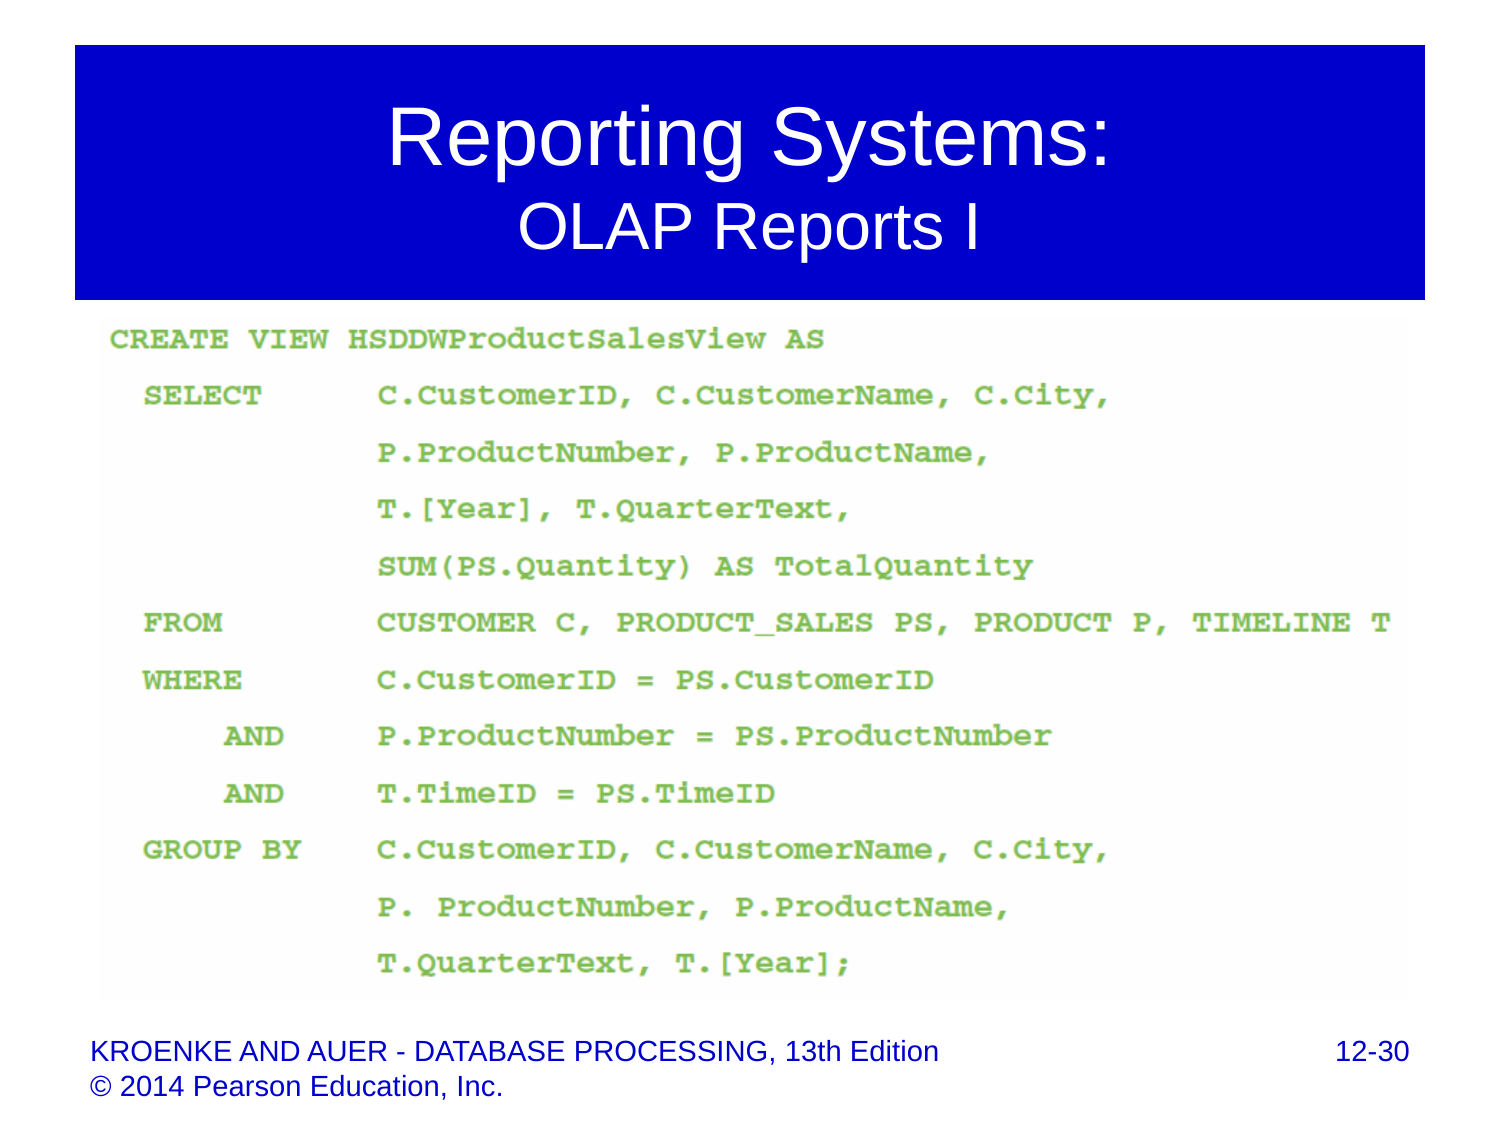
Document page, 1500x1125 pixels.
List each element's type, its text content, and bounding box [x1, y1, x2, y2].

picture [99, 316, 1409, 1001]
title Reporting Systems: OLAP Reports I [75, 45, 1425, 300]
footer KROENKE AND AUER - DATABASE PROCESSING, 13th Edition © 2014 Pearson Education, Inc. [74, 1024, 976, 1104]
slide_number 12-30 [1074, 1024, 1426, 1103]
